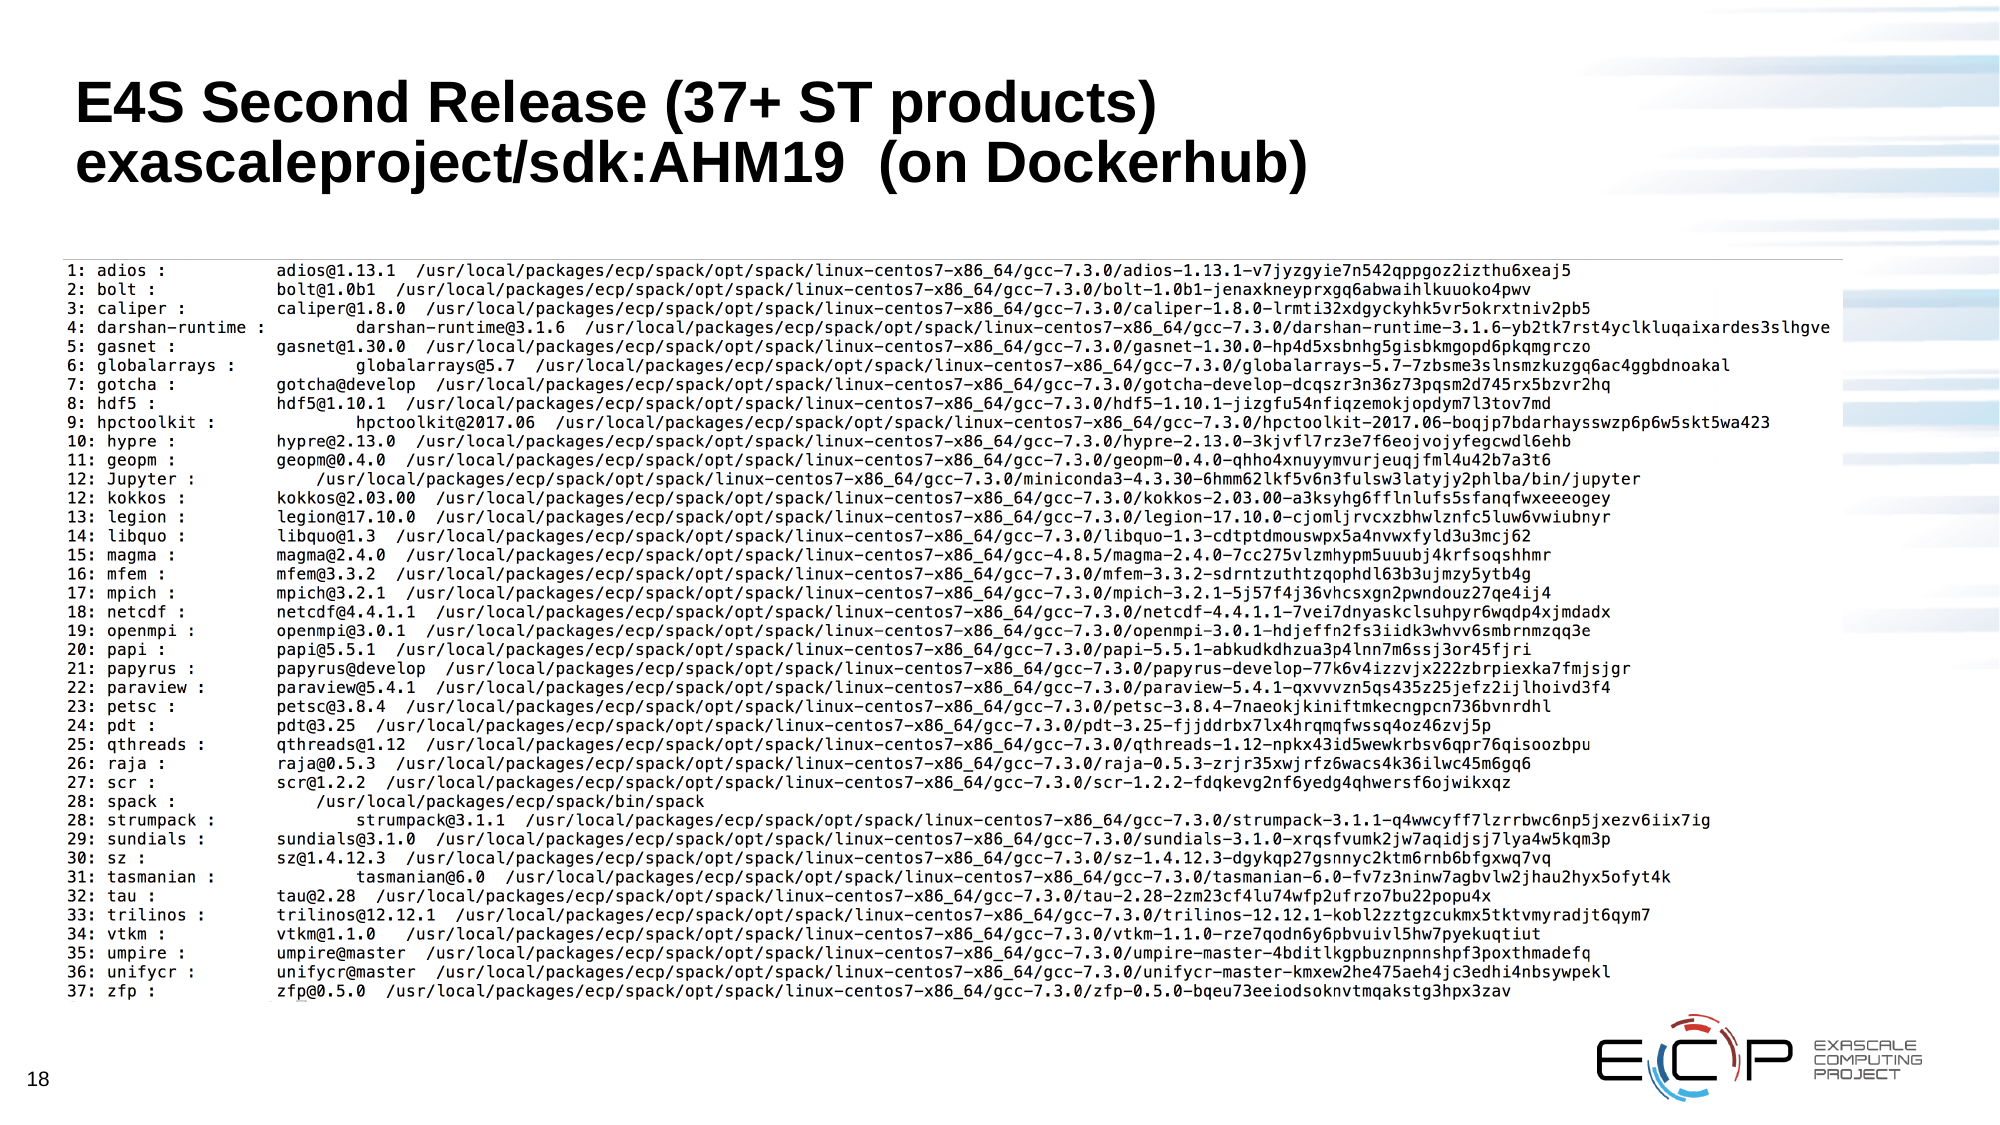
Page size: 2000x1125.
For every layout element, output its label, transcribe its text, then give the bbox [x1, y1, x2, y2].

picture [1597, 1014, 1922, 1102]
picture [63, 0, 2000, 1002]
title E4S Second Release (37+ ST products) exascaleproject/sdk:AHM19 (on Dockerhub) [59, 67, 1926, 218]
